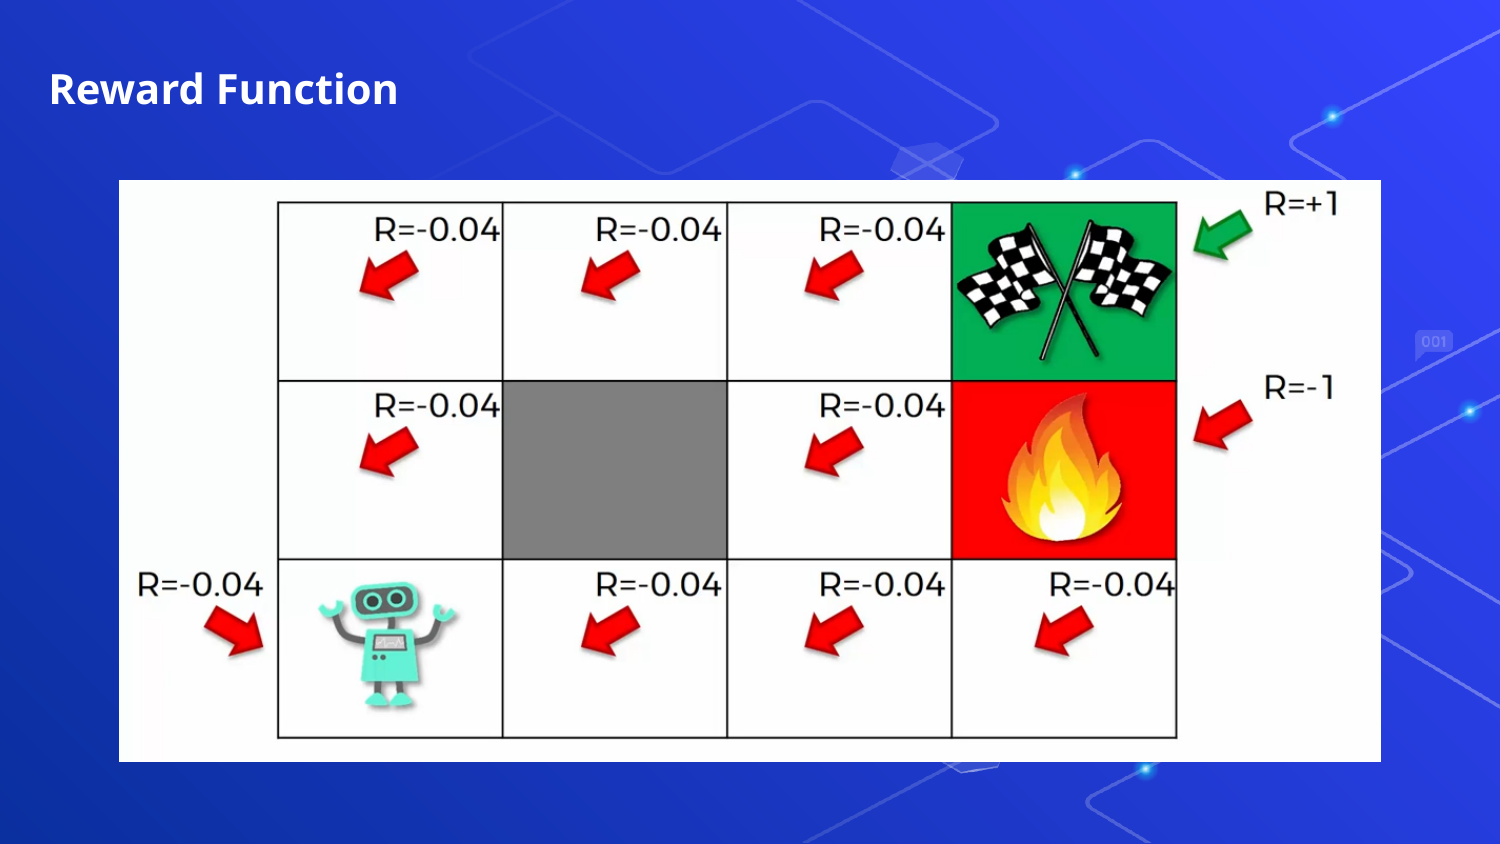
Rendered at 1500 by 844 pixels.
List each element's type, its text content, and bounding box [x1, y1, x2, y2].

text_box Reward Function [33, 48, 656, 121]
picture [0, 0, 1500, 844]
